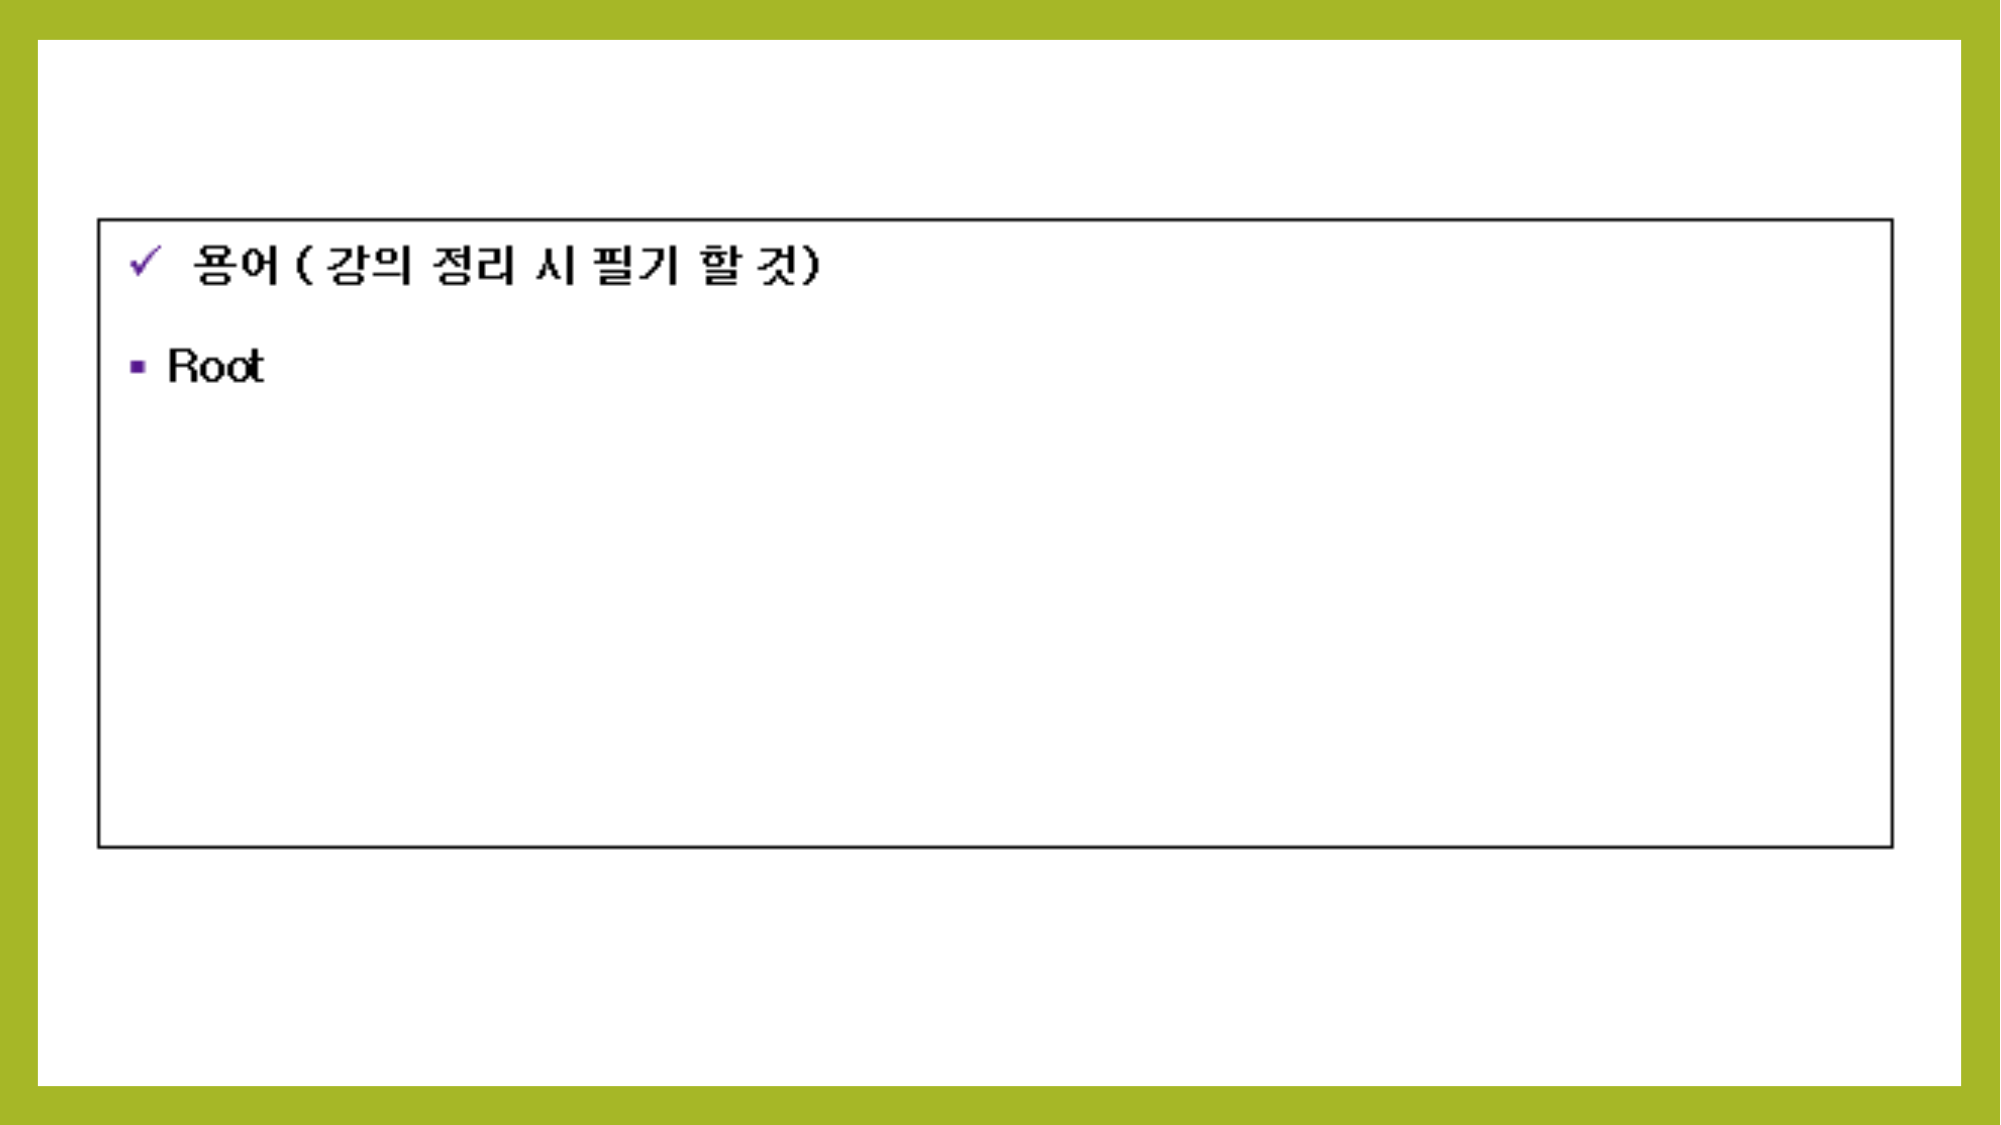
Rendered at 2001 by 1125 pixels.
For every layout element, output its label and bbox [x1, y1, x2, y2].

picture [77, 192, 1919, 869]
